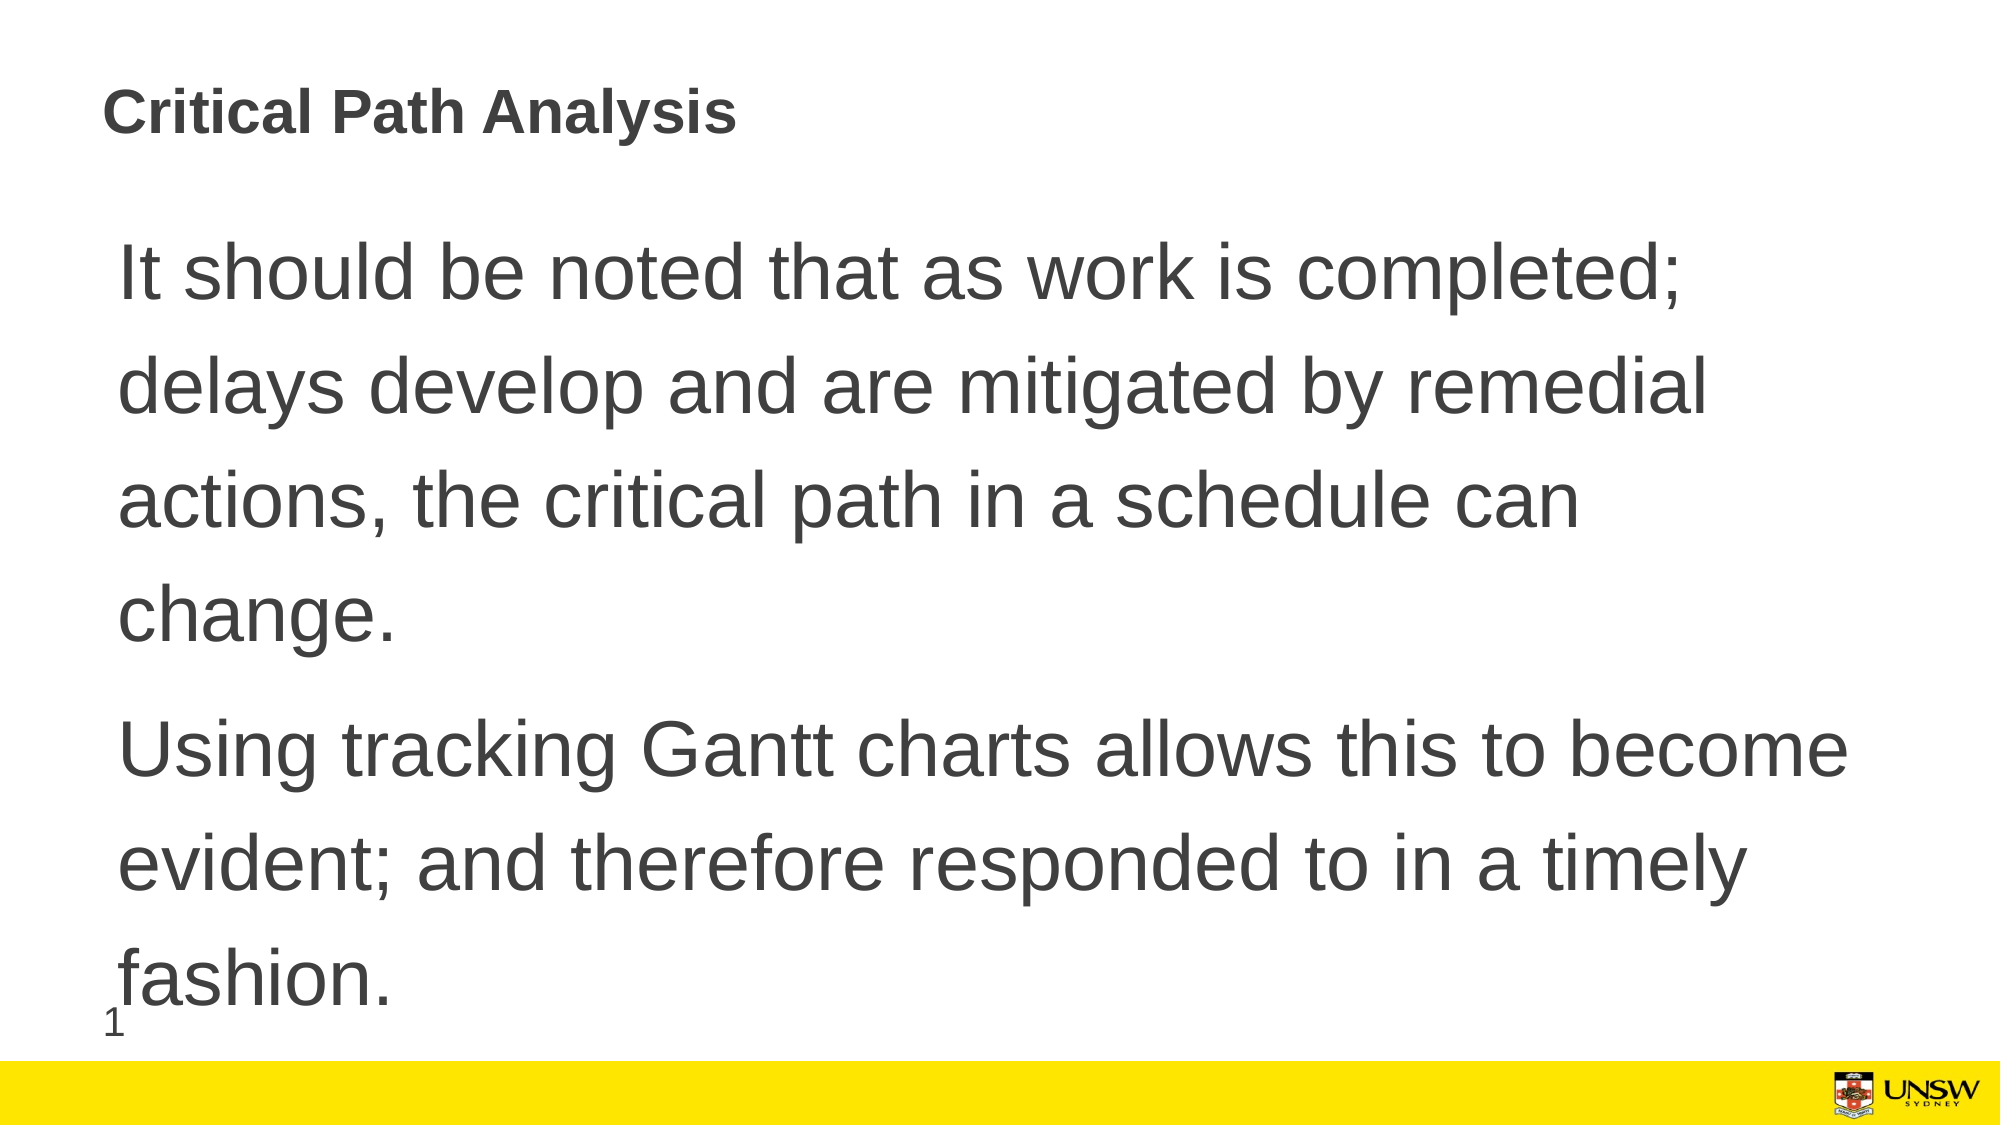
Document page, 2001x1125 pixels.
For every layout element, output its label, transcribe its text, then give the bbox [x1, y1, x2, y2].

text_box It should be noted that as work is completed; delays develop and are mitigated by remedial actions, the critical path in a schedule can change. Using tracking Gantt charts allows this to become evident; and therefore responded to in a timely fashion. [102, 193, 1898, 1054]
title Critical Path Analysis [102, 71, 1898, 147]
picture [0, 1061, 2001, 1125]
